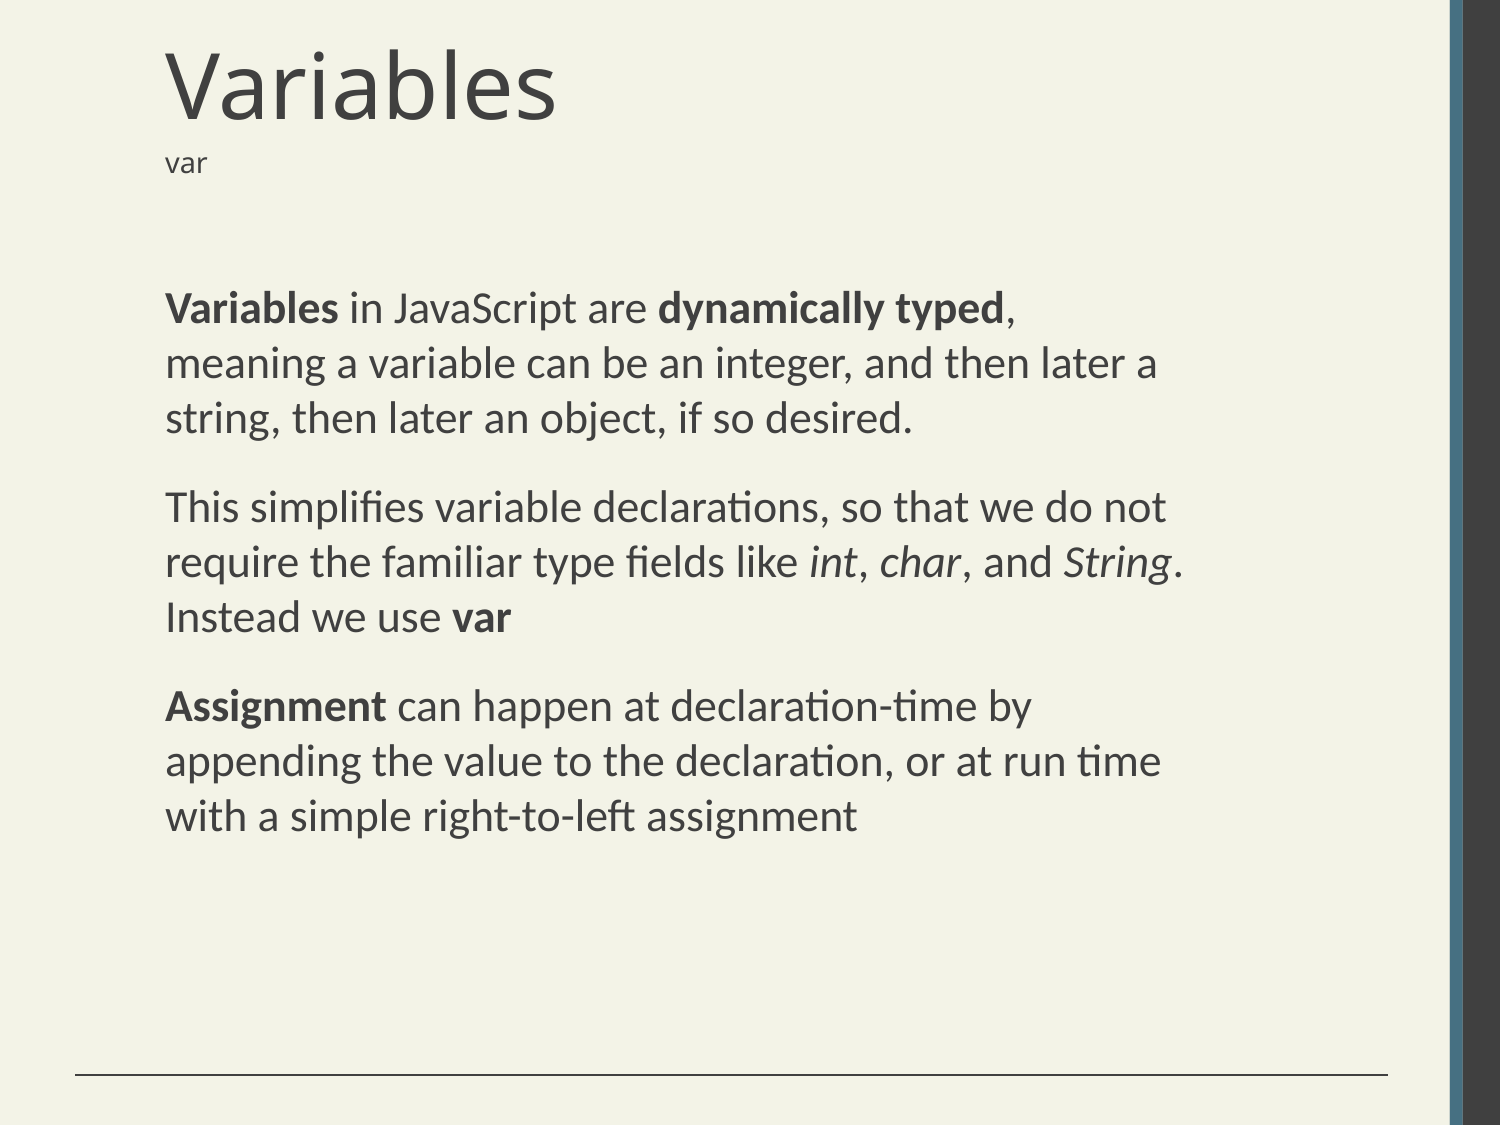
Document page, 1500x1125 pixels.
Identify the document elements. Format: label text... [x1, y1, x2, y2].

list var [150, 137, 1200, 188]
title Variables [150, 20, 1425, 188]
list Variables in JavaScript are dynamically typed, meaning a variable can be an integer, and then later a string, then later an object, if so desired. This simplifies variable declarations, so that we do not require the familiar type fields like int, char, and String. Instead we use var Assignment can happen at declaration-time by appending the value to the declaration, or at run time with a simple right-to-left assignment [150, 270, 1200, 1013]
